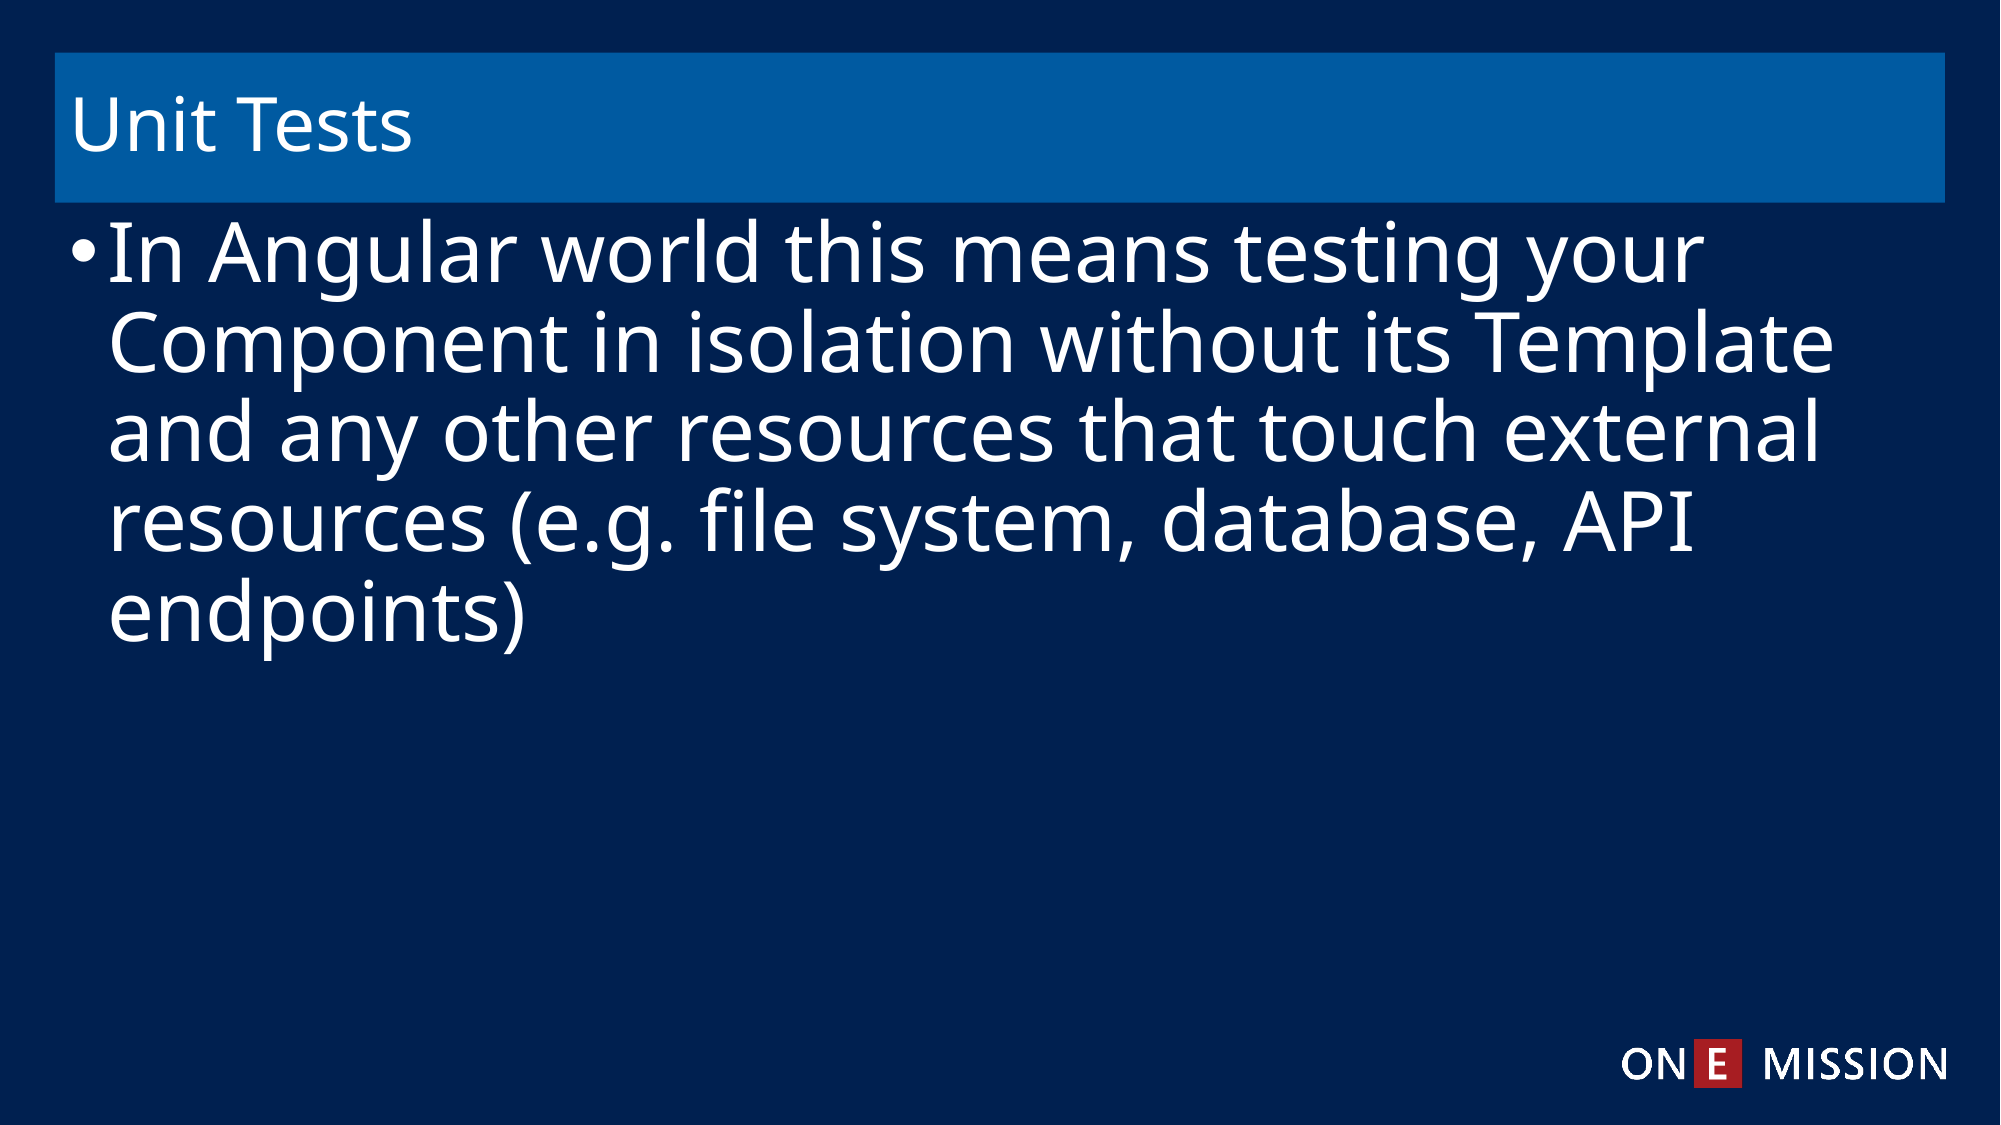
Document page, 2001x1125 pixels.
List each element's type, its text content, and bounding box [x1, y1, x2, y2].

picture [1622, 1039, 1946, 1088]
list In Angular world this means testing your Component in isolation without its Template and any other resources that touch external resources (e.g. file system, database, API endpoints) [54, 203, 1945, 1009]
title Unit Tests [54, 52, 1945, 203]
